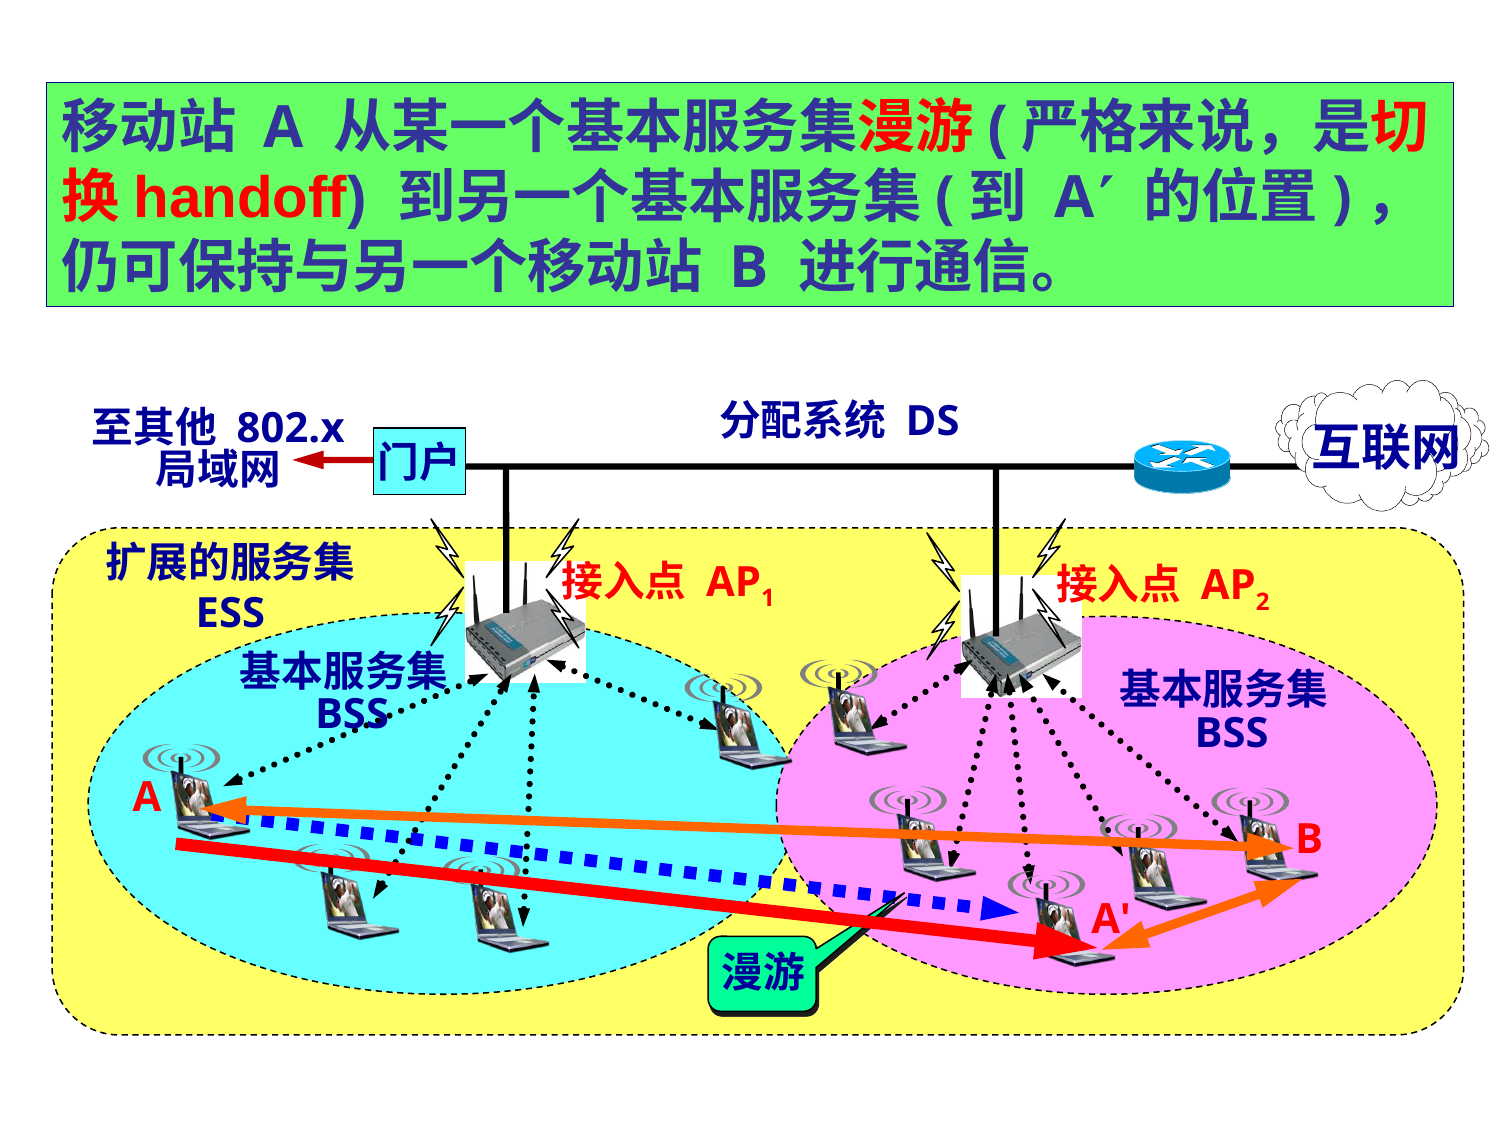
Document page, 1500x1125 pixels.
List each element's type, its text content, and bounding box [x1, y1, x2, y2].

text_box 移动站 A 从某一个基本服务集漫游(严格来说，是切换handoff) 到另一个基本服务集(到 A 的位置)，仍可保持与另一个移动站 B 进行通信。 [46, 82, 1454, 307]
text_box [51, 376, 1492, 1036]
